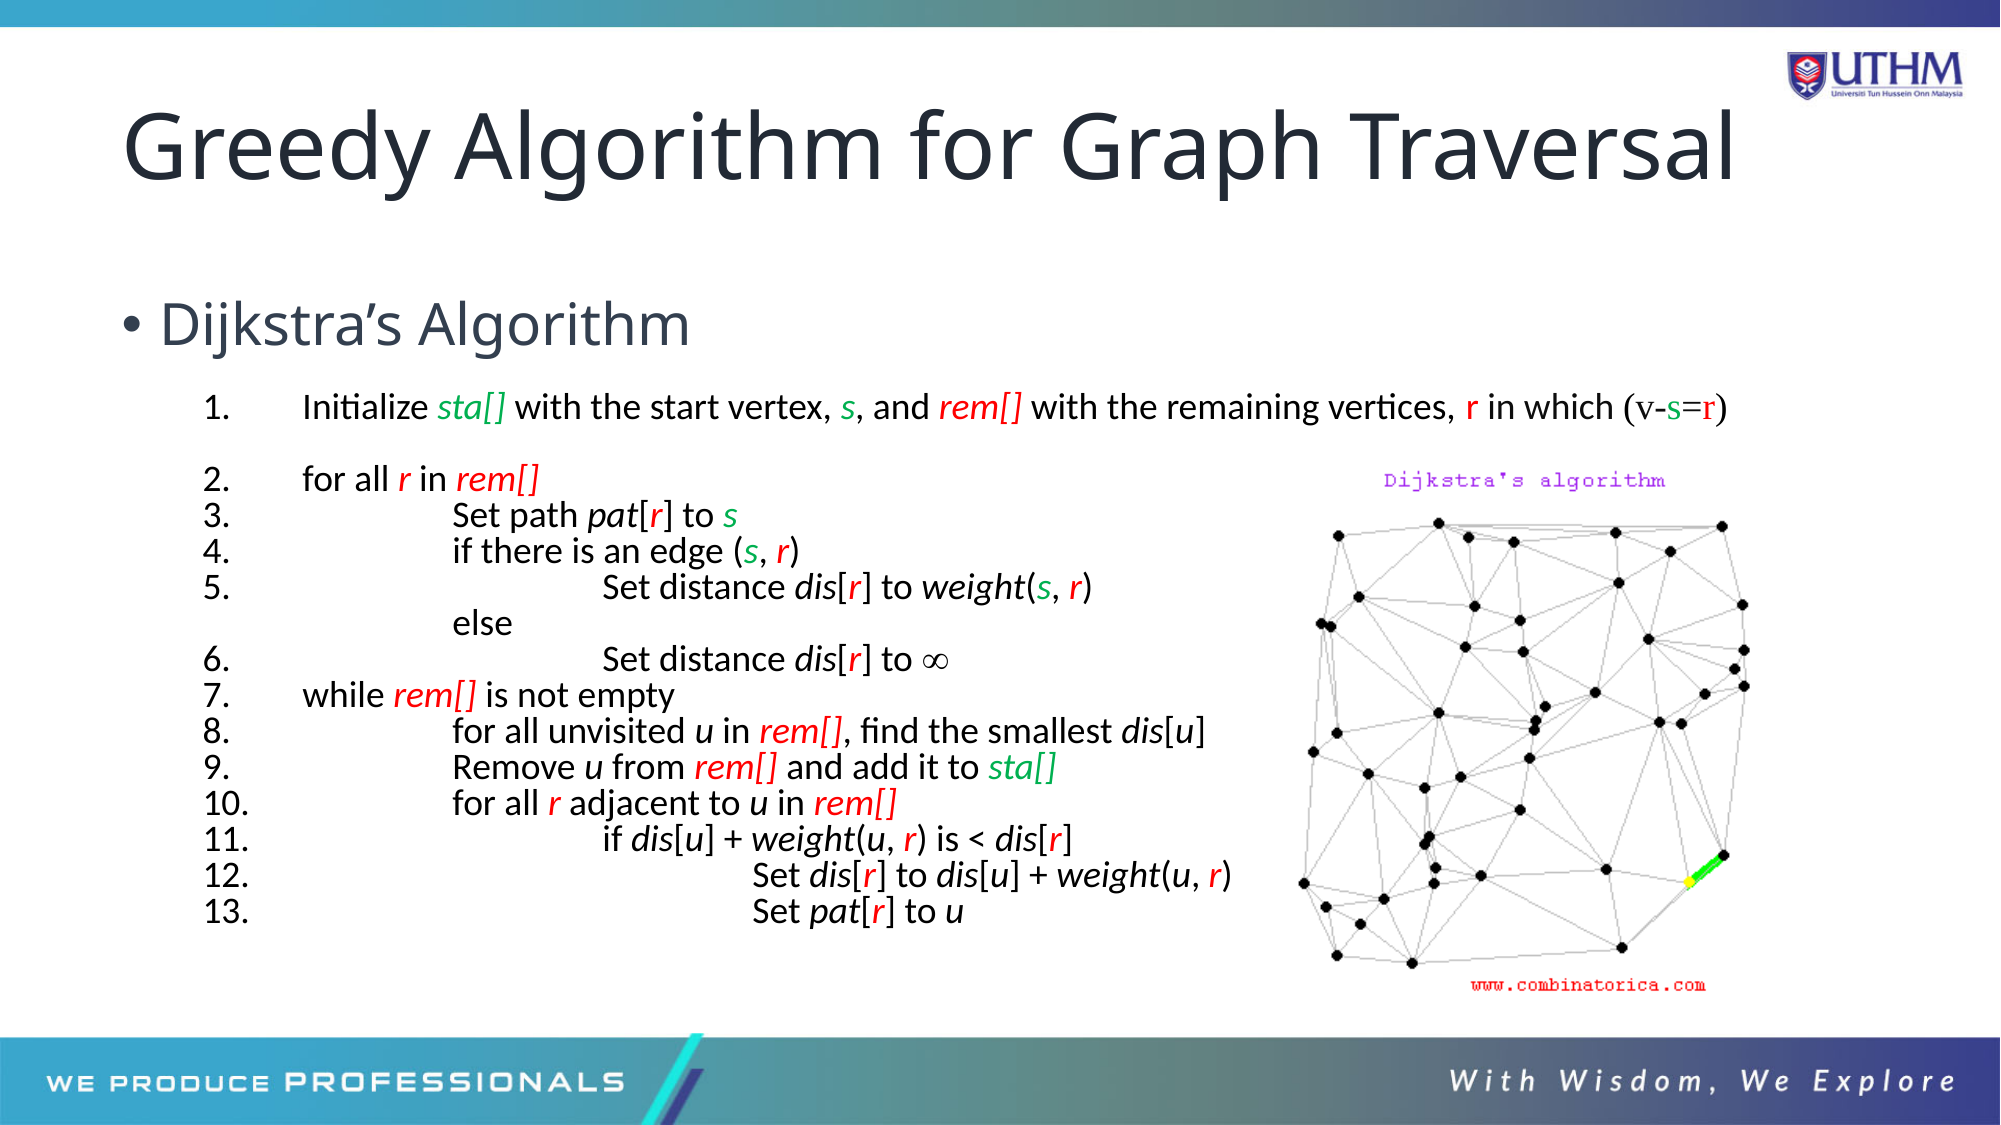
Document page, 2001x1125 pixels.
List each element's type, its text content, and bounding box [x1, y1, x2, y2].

list Dijkstra’s Algorithm [106, 287, 1917, 1002]
picture [0, 0, 2000, 1125]
text_box Initialize sta[] with the start vertex, s, and rem[] with the remaining vertices, r in which (v-s=r) for all r in rem[] Set path pat[r] to s if there is an edge (s, r) Set distance dis[r] to weight(s, r) else Set distance dis[r] to ¥ while rem[] is not empty for all unvisited u in rem[], find the smallest dis[u] Remove u from rem[] and add it to sta[] for all r adjacent to u in rem[] if dis[u] + weight(u, r) is < dis[r] Set dis[r] to dis[u] + weight(u, r) Set pat[r] to u [187, 383, 1800, 974]
title Greedy Algorithm for Graph Traversal [106, 52, 1950, 247]
